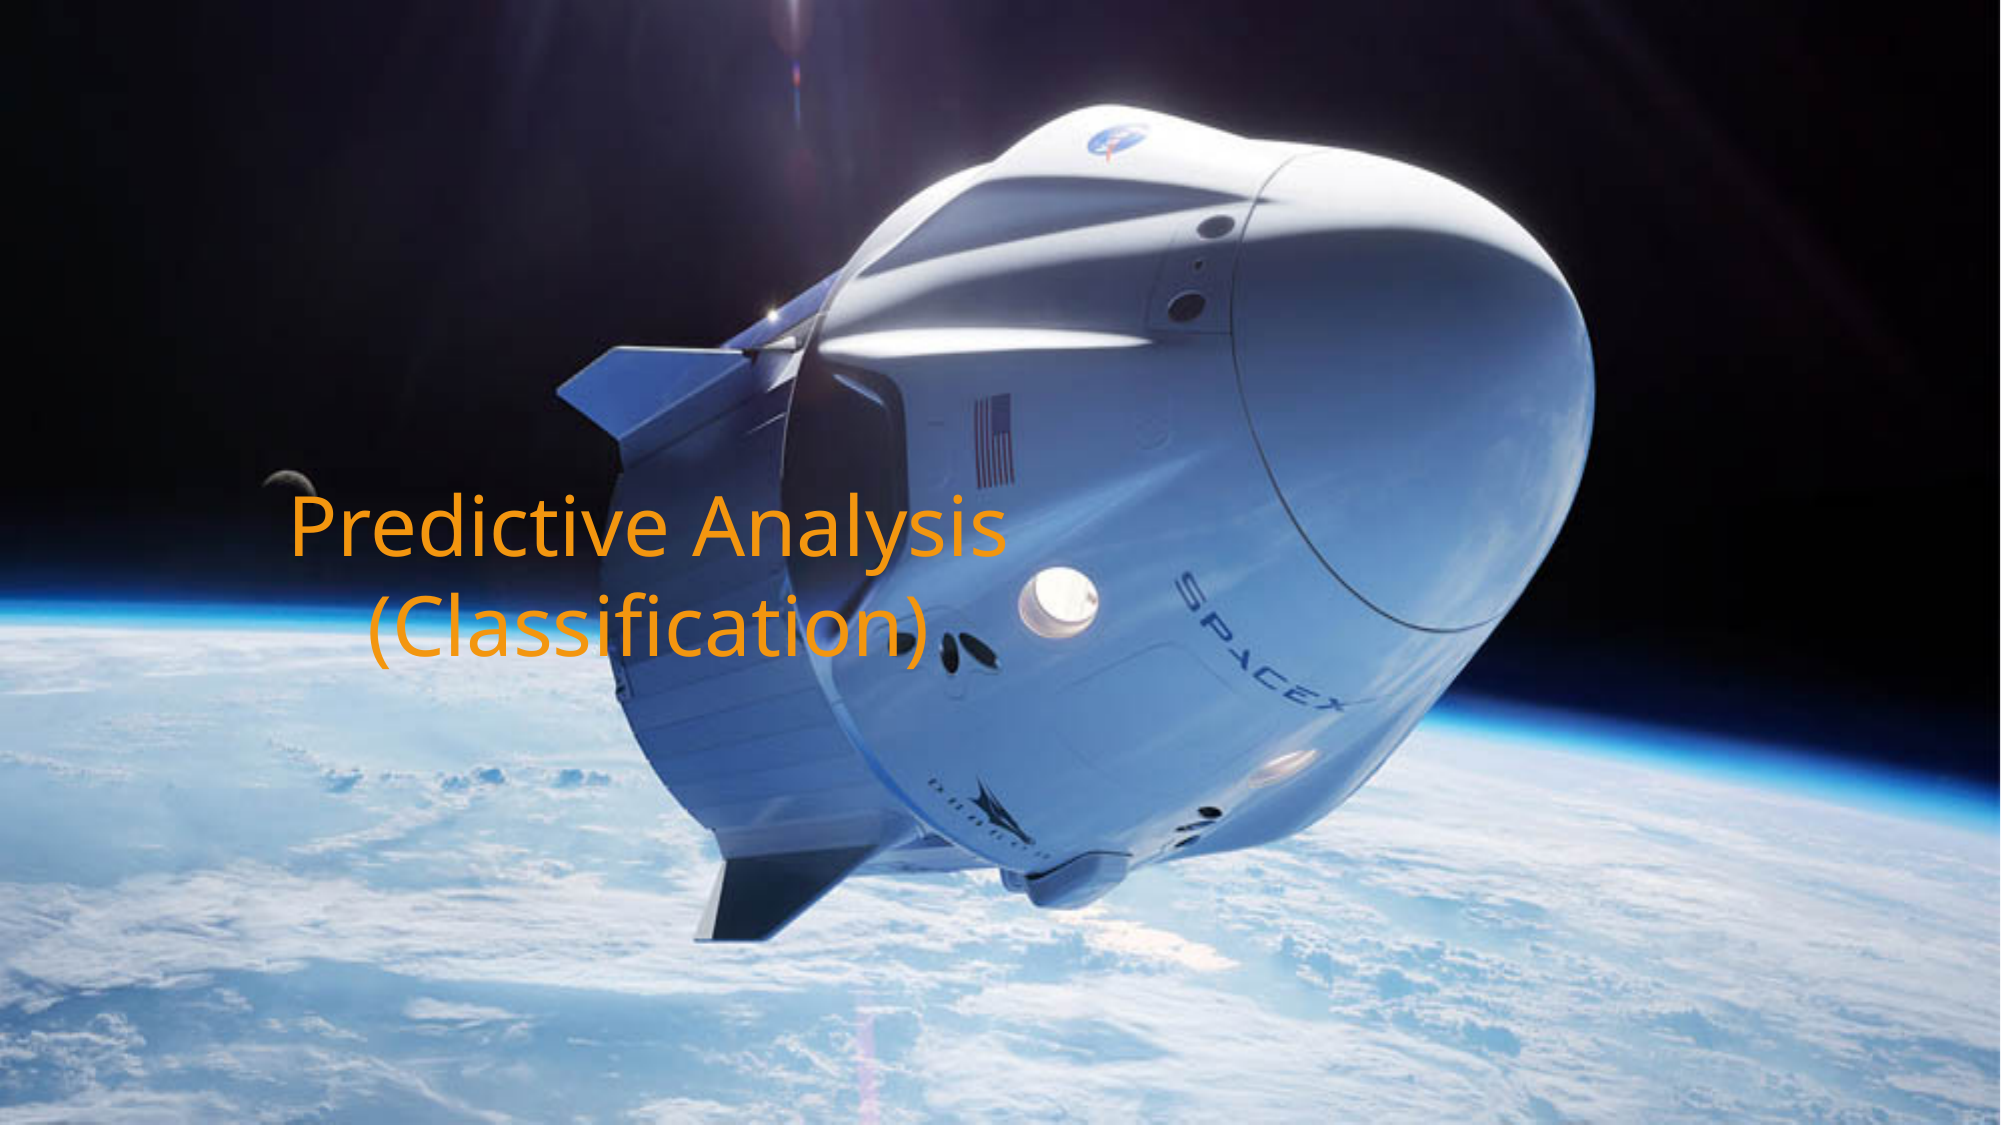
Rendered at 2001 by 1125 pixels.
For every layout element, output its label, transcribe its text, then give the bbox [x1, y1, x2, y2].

picture [0, 0, 2001, 1125]
text_box Predictive Analysis (Classification) [173, 465, 1124, 681]
